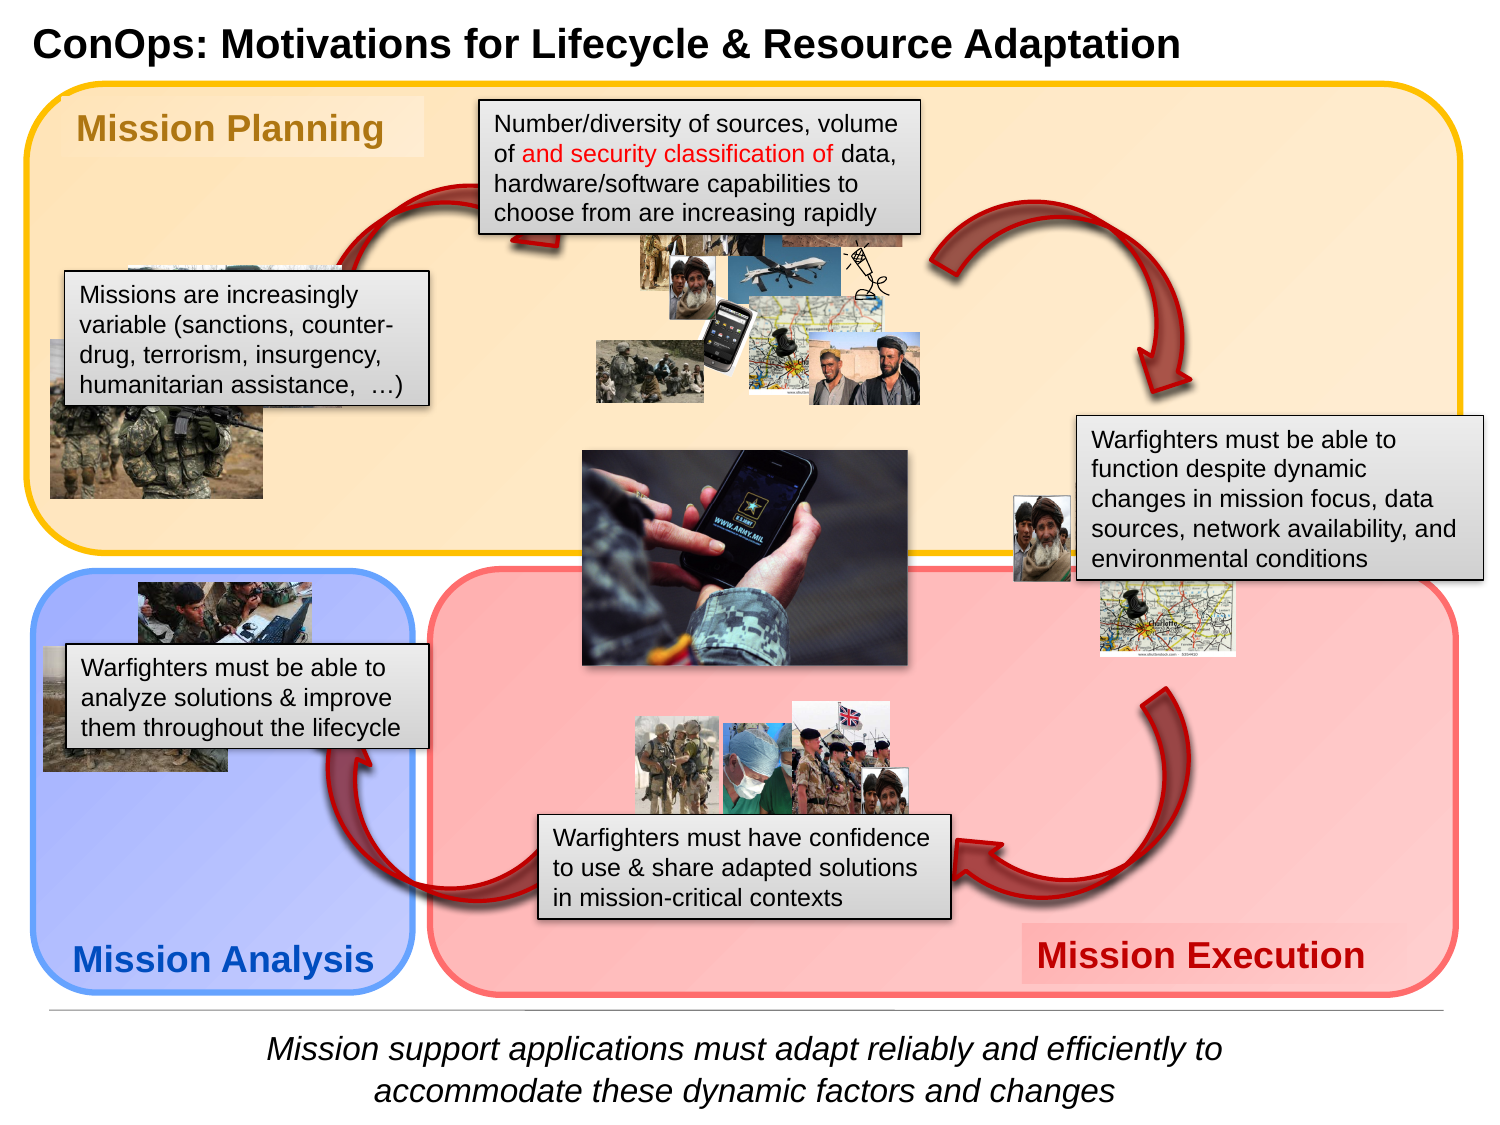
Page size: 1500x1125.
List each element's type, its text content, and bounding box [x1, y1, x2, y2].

text_box [416, 881, 424, 892]
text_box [639, 174, 903, 396]
picture [581, 450, 908, 667]
text_box Warfighters must be able to function despite dynamic changes in mission focus, data sources, network availability, and environmental conditions [1241, 415, 1484, 581]
text_box Mission support applications must adapt reliably and efficiently to accommodate these dynamic factors and changes [16, 1035, 1484, 1107]
picture [596, 340, 704, 403]
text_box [32, 570, 413, 993]
picture [43, 582, 313, 772]
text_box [635, 701, 910, 862]
picture [809, 332, 920, 405]
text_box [429, 568, 1457, 996]
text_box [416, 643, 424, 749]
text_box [26, 83, 1461, 554]
title ConOps: Motivations for Lifecycle & Resource Adaptation [32, 22, 1428, 70]
picture [50, 265, 342, 500]
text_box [1012, 482, 1236, 657]
